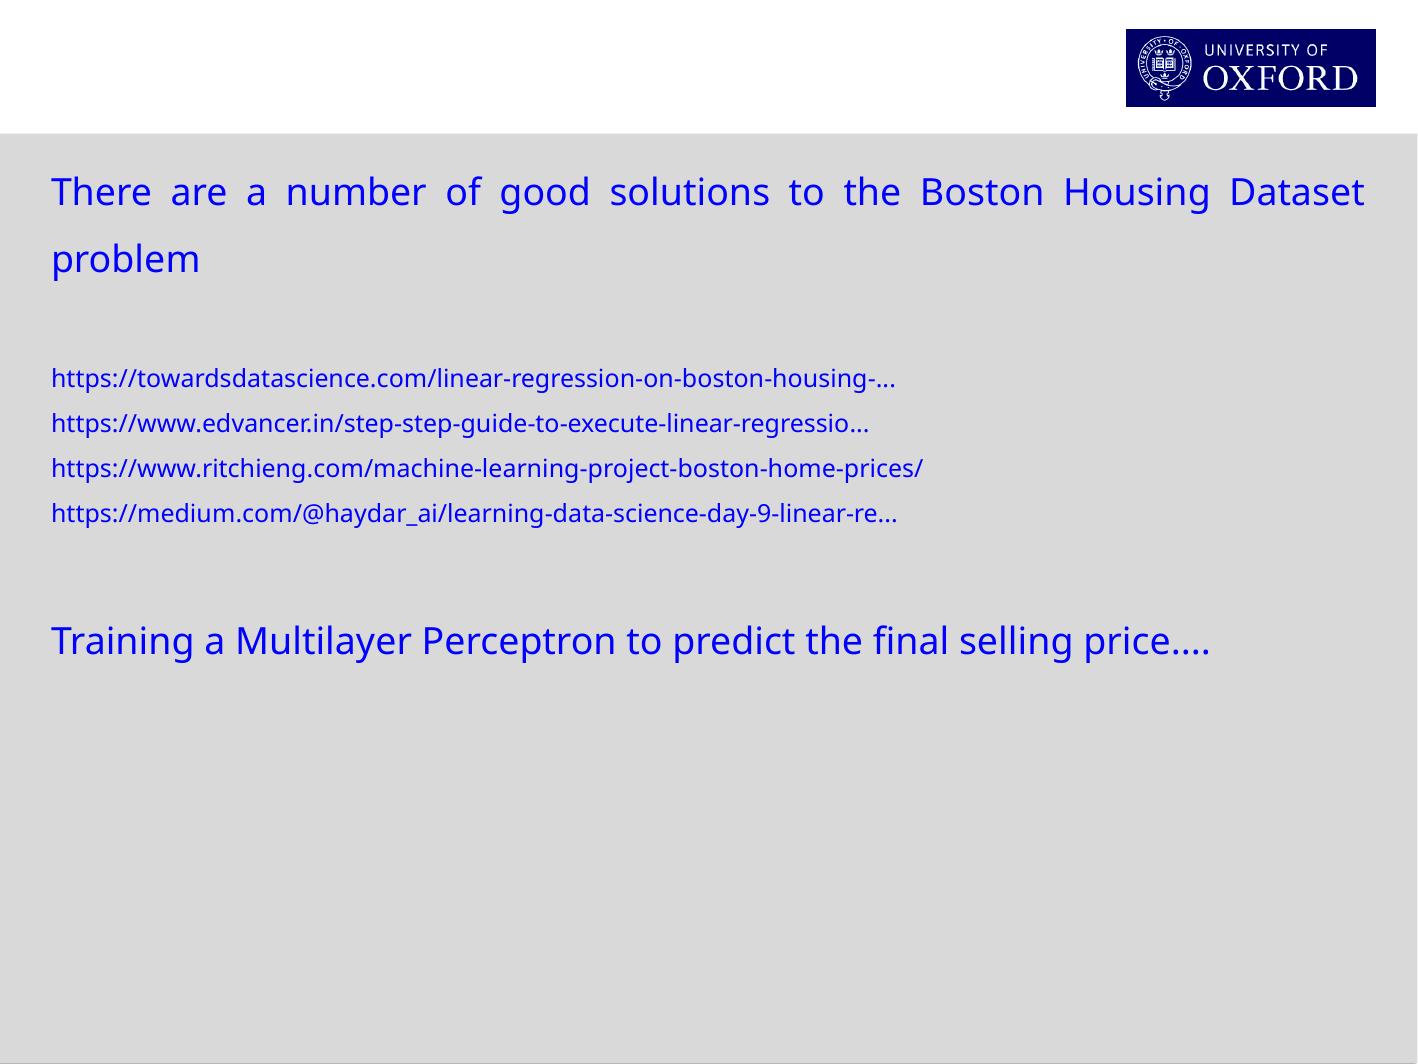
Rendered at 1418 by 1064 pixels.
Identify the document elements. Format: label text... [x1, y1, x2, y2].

picture [1126, 29, 1376, 107]
text_box There are a number of good solutions to the Boston Housing Dataset problem https://towardsdatascience.com/linear-regression-on-boston-housing-... https://www.edvancer.in/step-step-guide-to-execute-linear-regressio... https://www.ritchieng.com/machine-learning-project-boston-home-prices/ https://medium.com/@haydar_ai/learning-data-science-day-9-linear-re... Training a Multilayer Perceptron to predict the final selling price.... [36, 137, 1381, 670]
